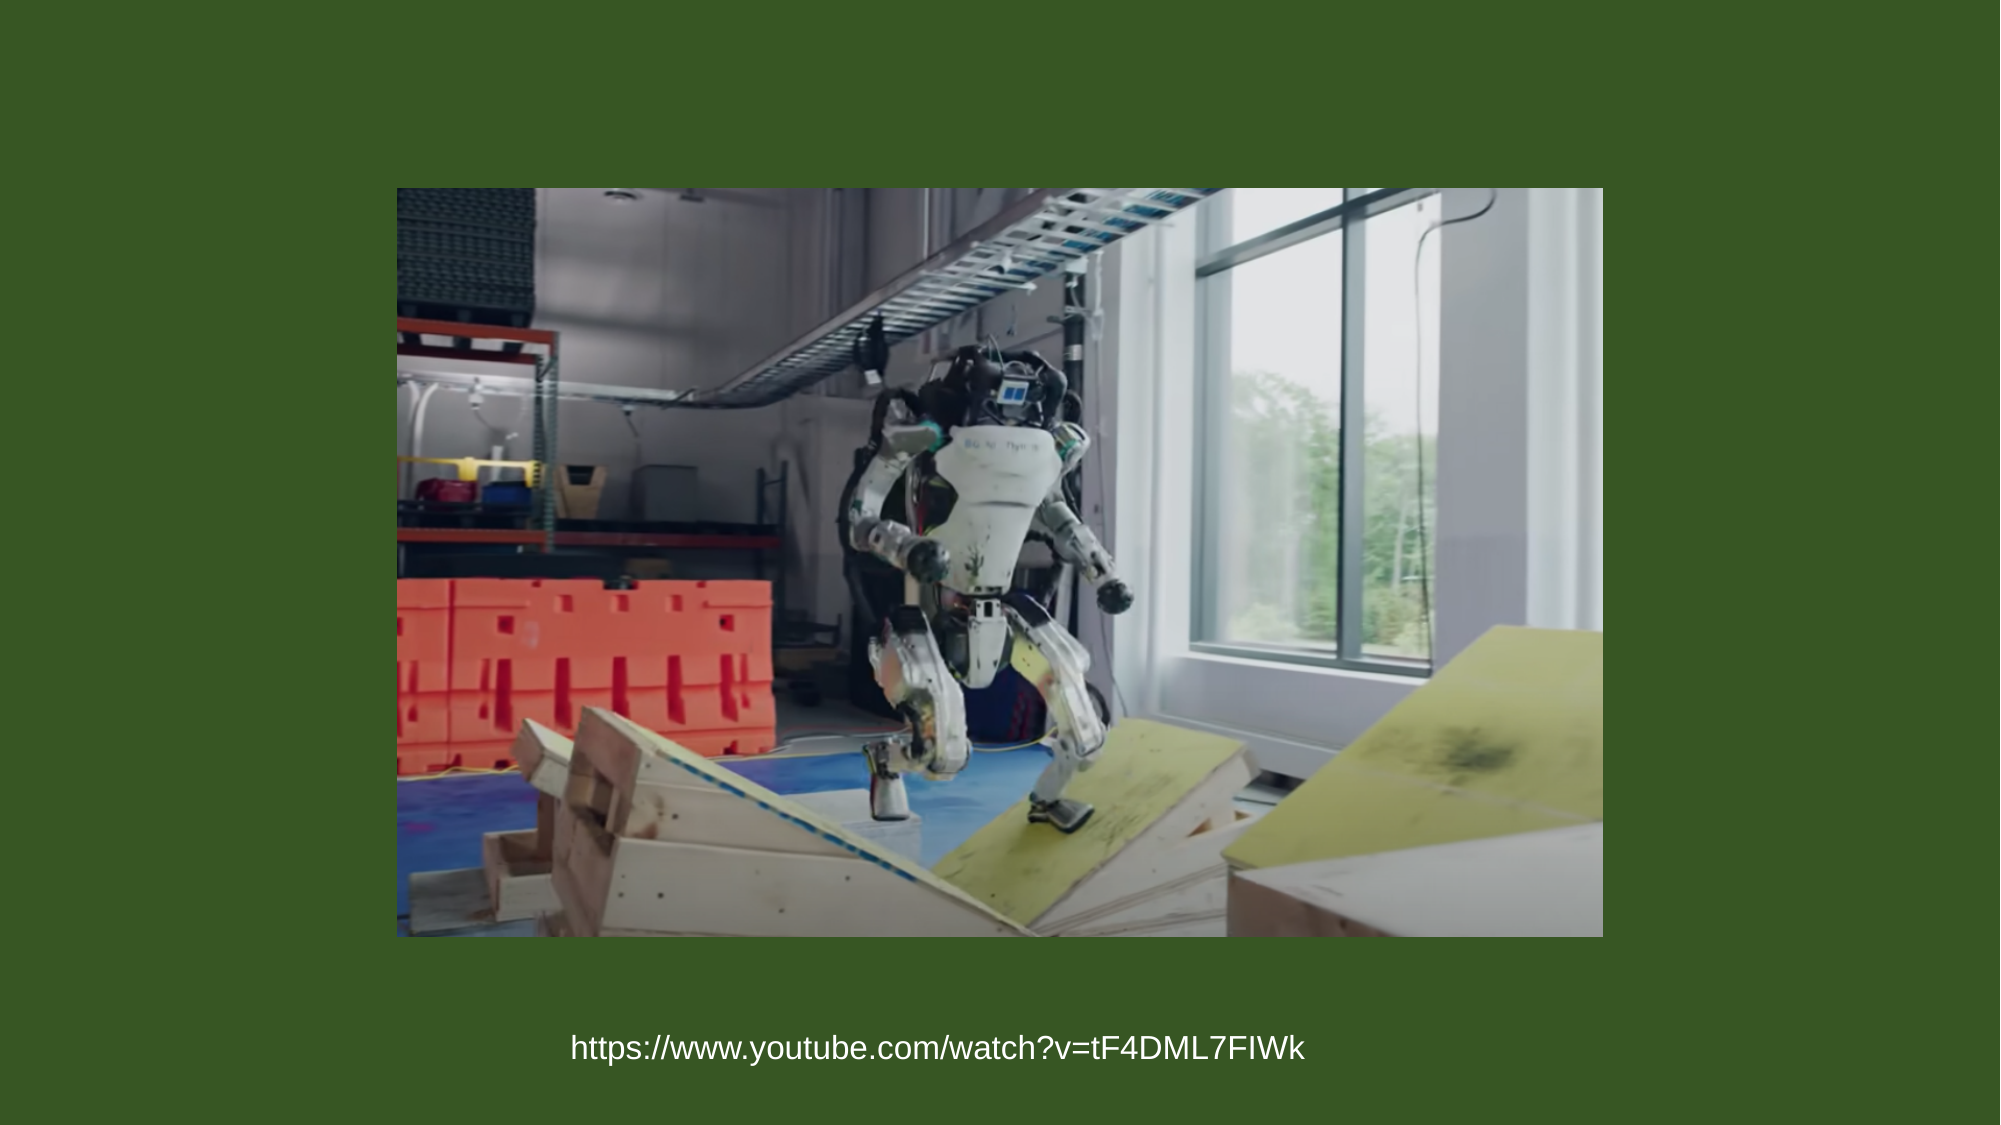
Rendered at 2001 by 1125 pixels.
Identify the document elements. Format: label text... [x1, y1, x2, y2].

picture [397, 188, 1603, 937]
text_box https://www.youtube.com/watch?v=tF4DML7FIWk [280, 1018, 1596, 1074]
